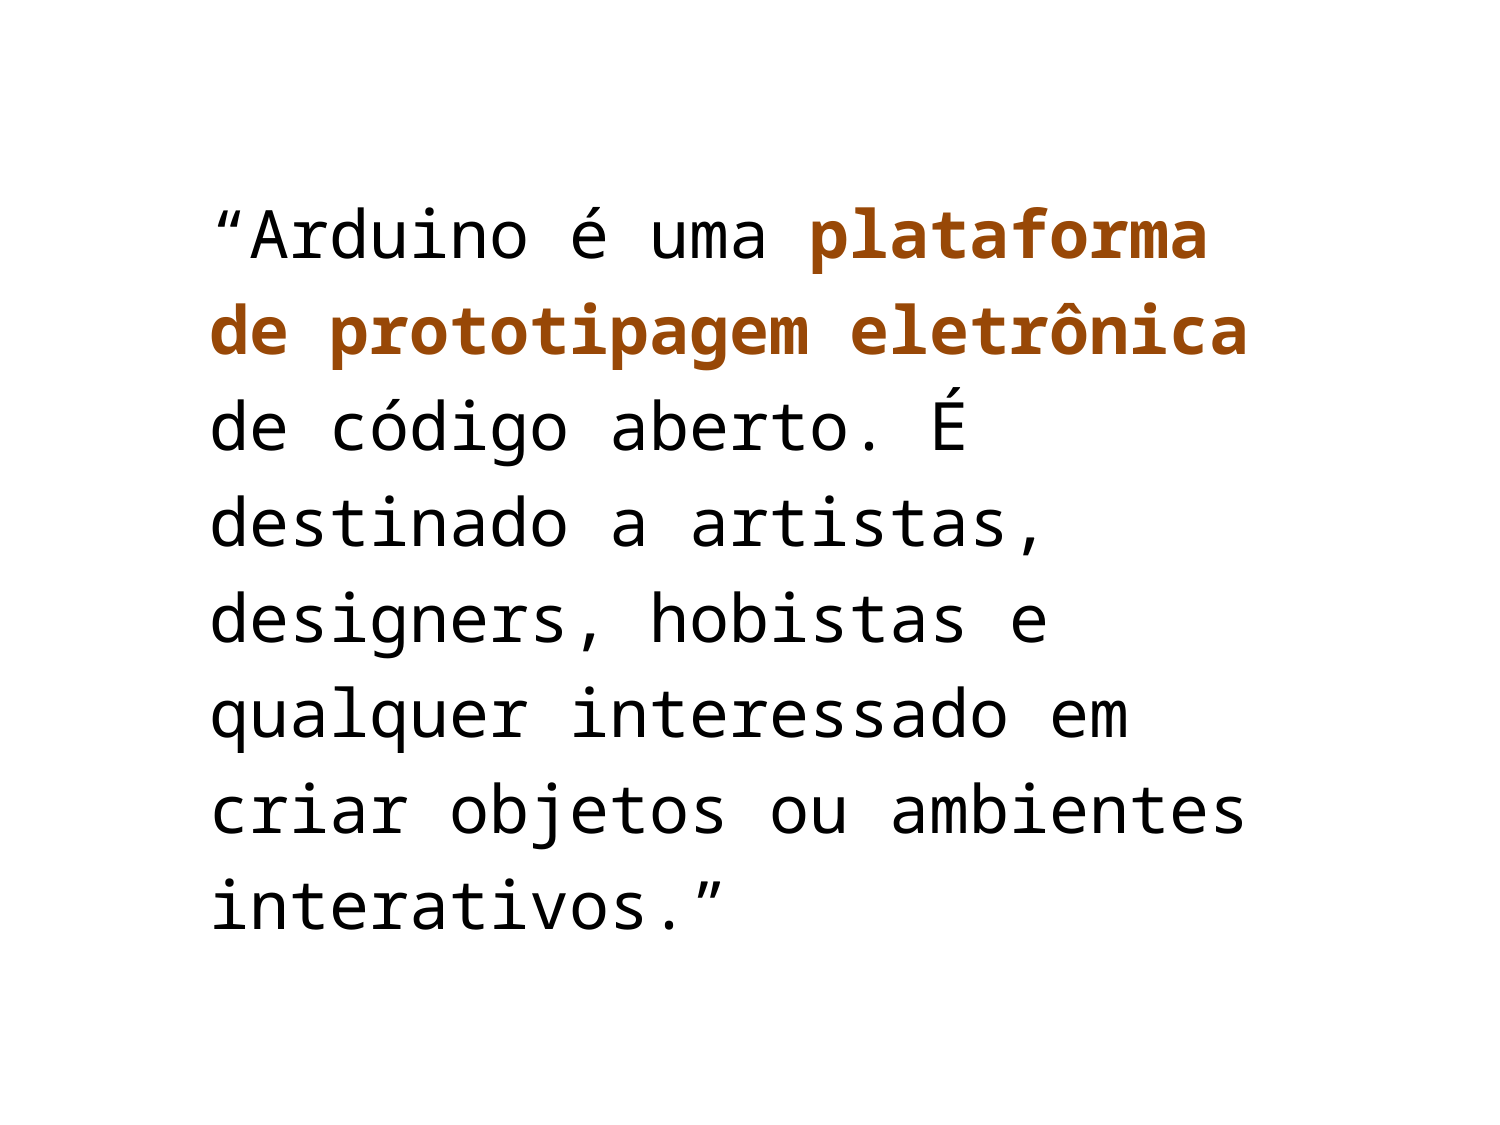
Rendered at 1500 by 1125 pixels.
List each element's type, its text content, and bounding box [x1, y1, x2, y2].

text_box “Arduino é uma plataforma de prototipagem eletrônica de código aberto. É destinado a artistas, designers, hobistas e qualquer interessado em criar objetos ou ambientes interativos.” [194, 168, 1306, 951]
